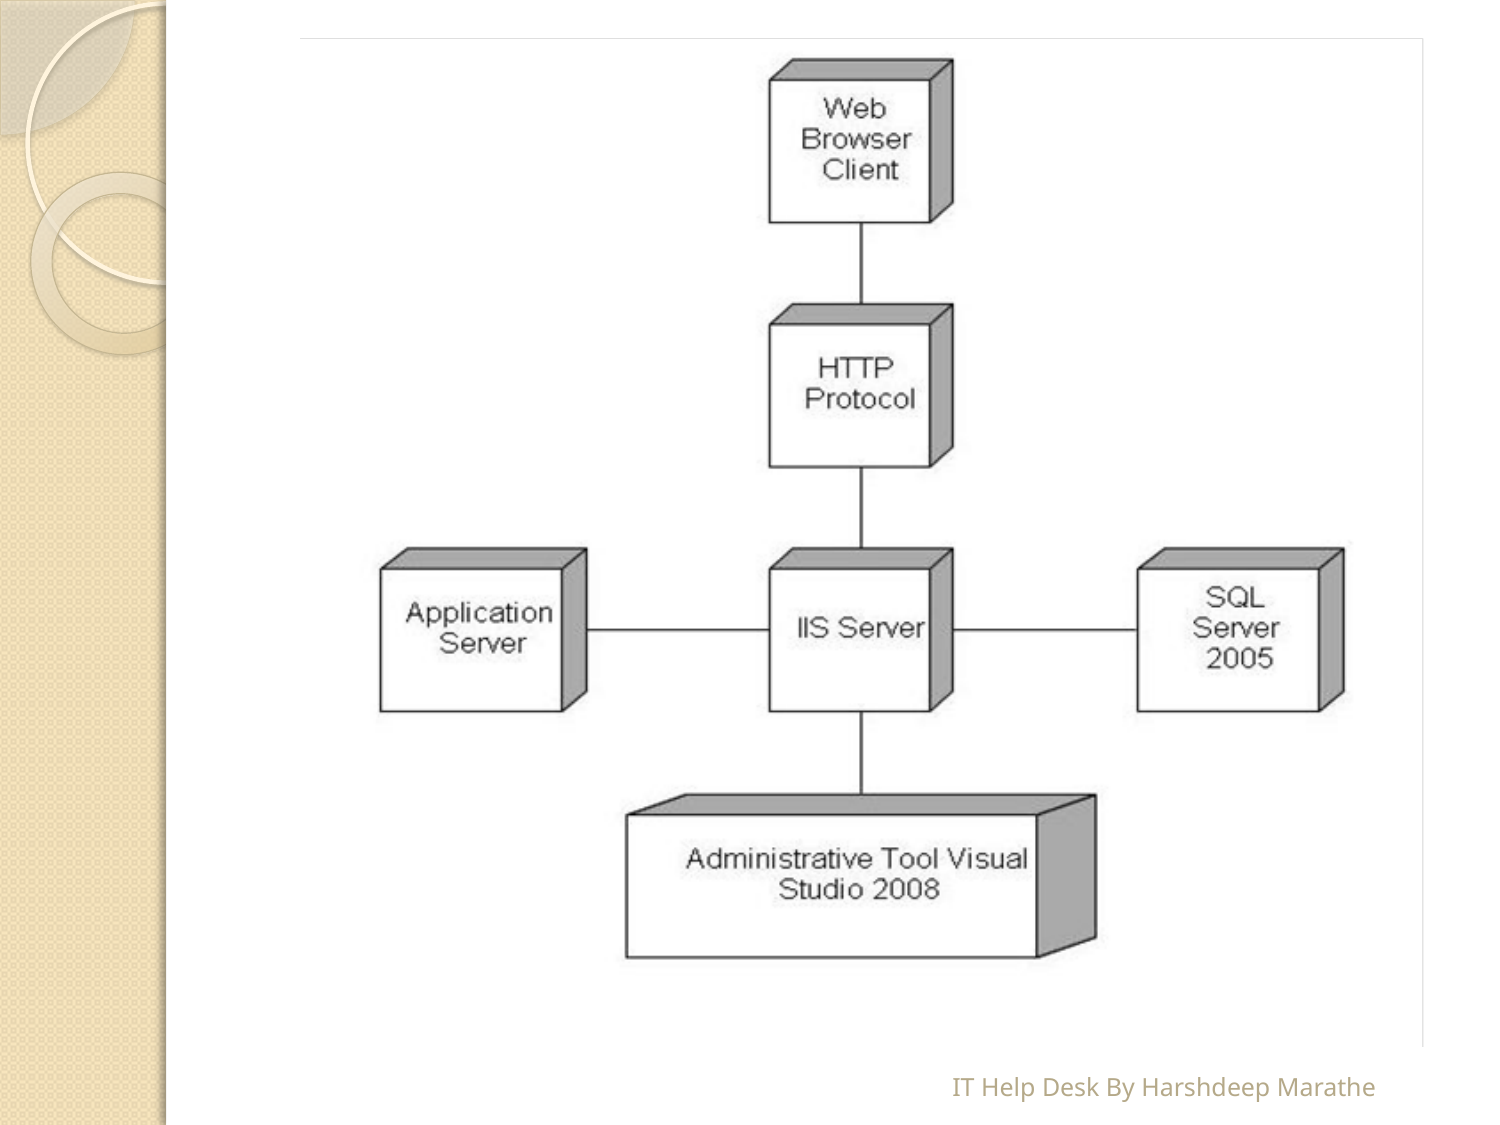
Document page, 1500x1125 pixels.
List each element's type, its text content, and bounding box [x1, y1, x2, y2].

footer IT Help Desk By Harshdeep Marathe [937, 1058, 1413, 1113]
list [299, 37, 1425, 1047]
